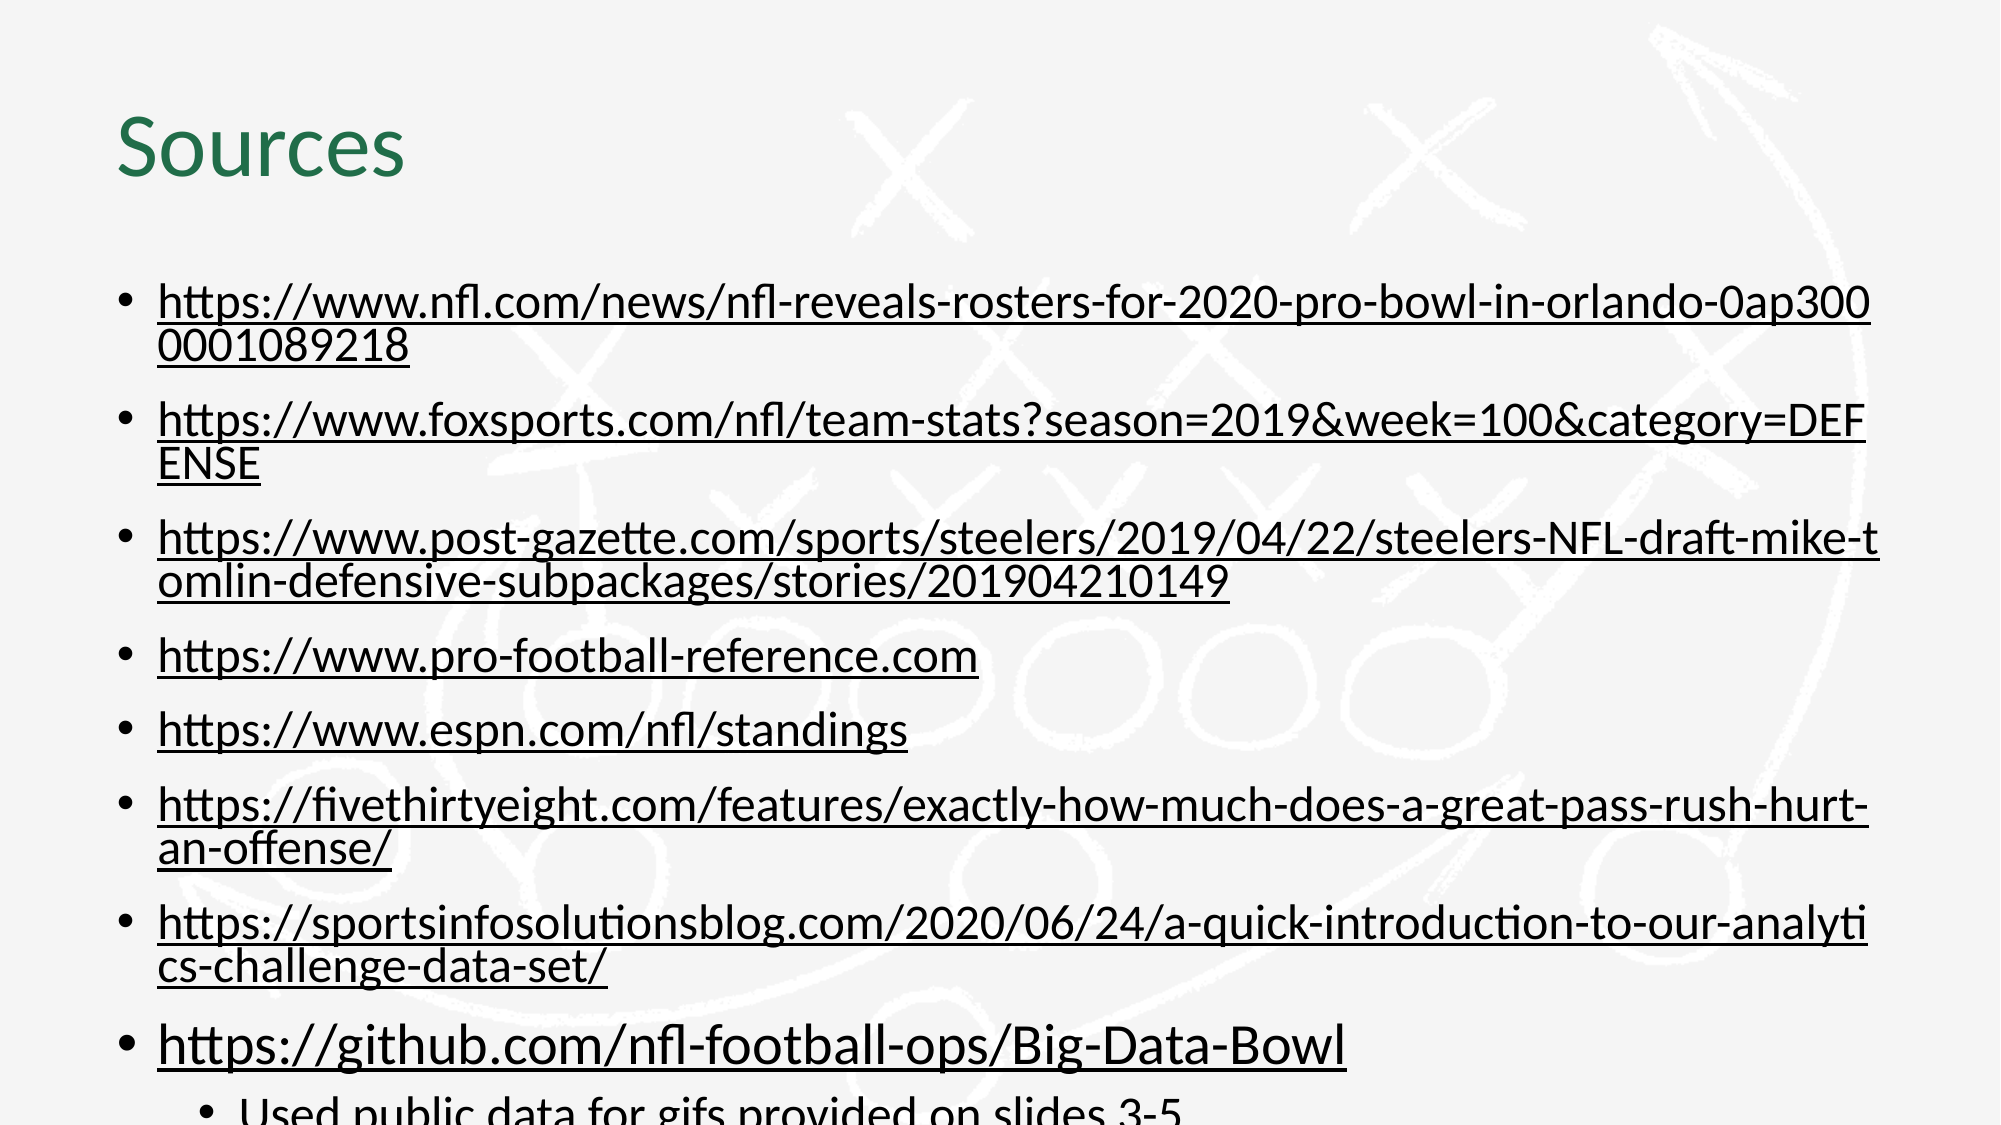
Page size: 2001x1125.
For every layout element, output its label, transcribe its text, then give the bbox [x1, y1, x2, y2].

title Sources [101, 59, 1904, 234]
list https://www.nfl.com/news/nfl-reveals-rosters-for-2020-pro-bowl-in-orlando-0ap3000001089218 https://www.foxsports.com/nfl/team-stats?season=2019&week=100&category=DEFENSE https://www.post-gazette.com/sports/steelers/2019/04/22/steelers-NFL-draft-mike-tomlin-defensive-subpackages/stories/201904210149 https://www.pro-football-reference.com https://www.espn.com/nfl/standings https://fivethirtyeight.com/features/exactly-how-much-does-a-great-pass-rush-hurt-an-offense/ https://sportsinfosolutionsblog.com/2020/06/24/a-quick-introduction-to-our-analytics-challenge-data-set/ https://github.com/nfl-football-ops/Big-Data-Bowl Used public data for gifs provided on slides 3-5 [101, 267, 1904, 1036]
